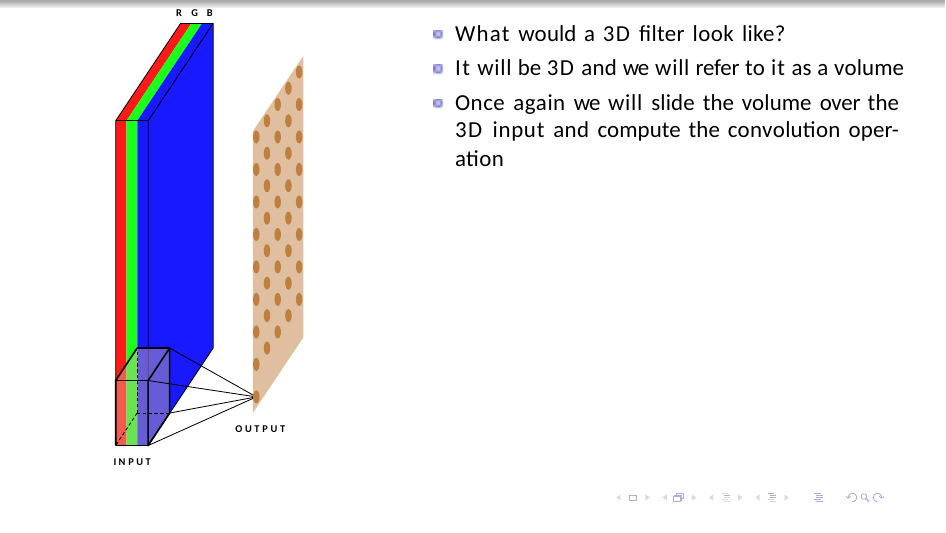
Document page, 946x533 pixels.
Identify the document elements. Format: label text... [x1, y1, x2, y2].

text_box It will be 3D and we will refer to it as a volume Once again we will slide the volume over the 3D input and compute the convolution oper- ation [452, 43, 908, 171]
picture [432, 30, 444, 42]
title What would a 3D filter look like? [452, 16, 791, 43]
text_box INPUT [111, 452, 156, 468]
picture [432, 99, 444, 110]
picture [0, 0, 945, 8]
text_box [114, 22, 304, 447]
text_box R G B [174, 4, 220, 19]
picture [432, 64, 444, 76]
